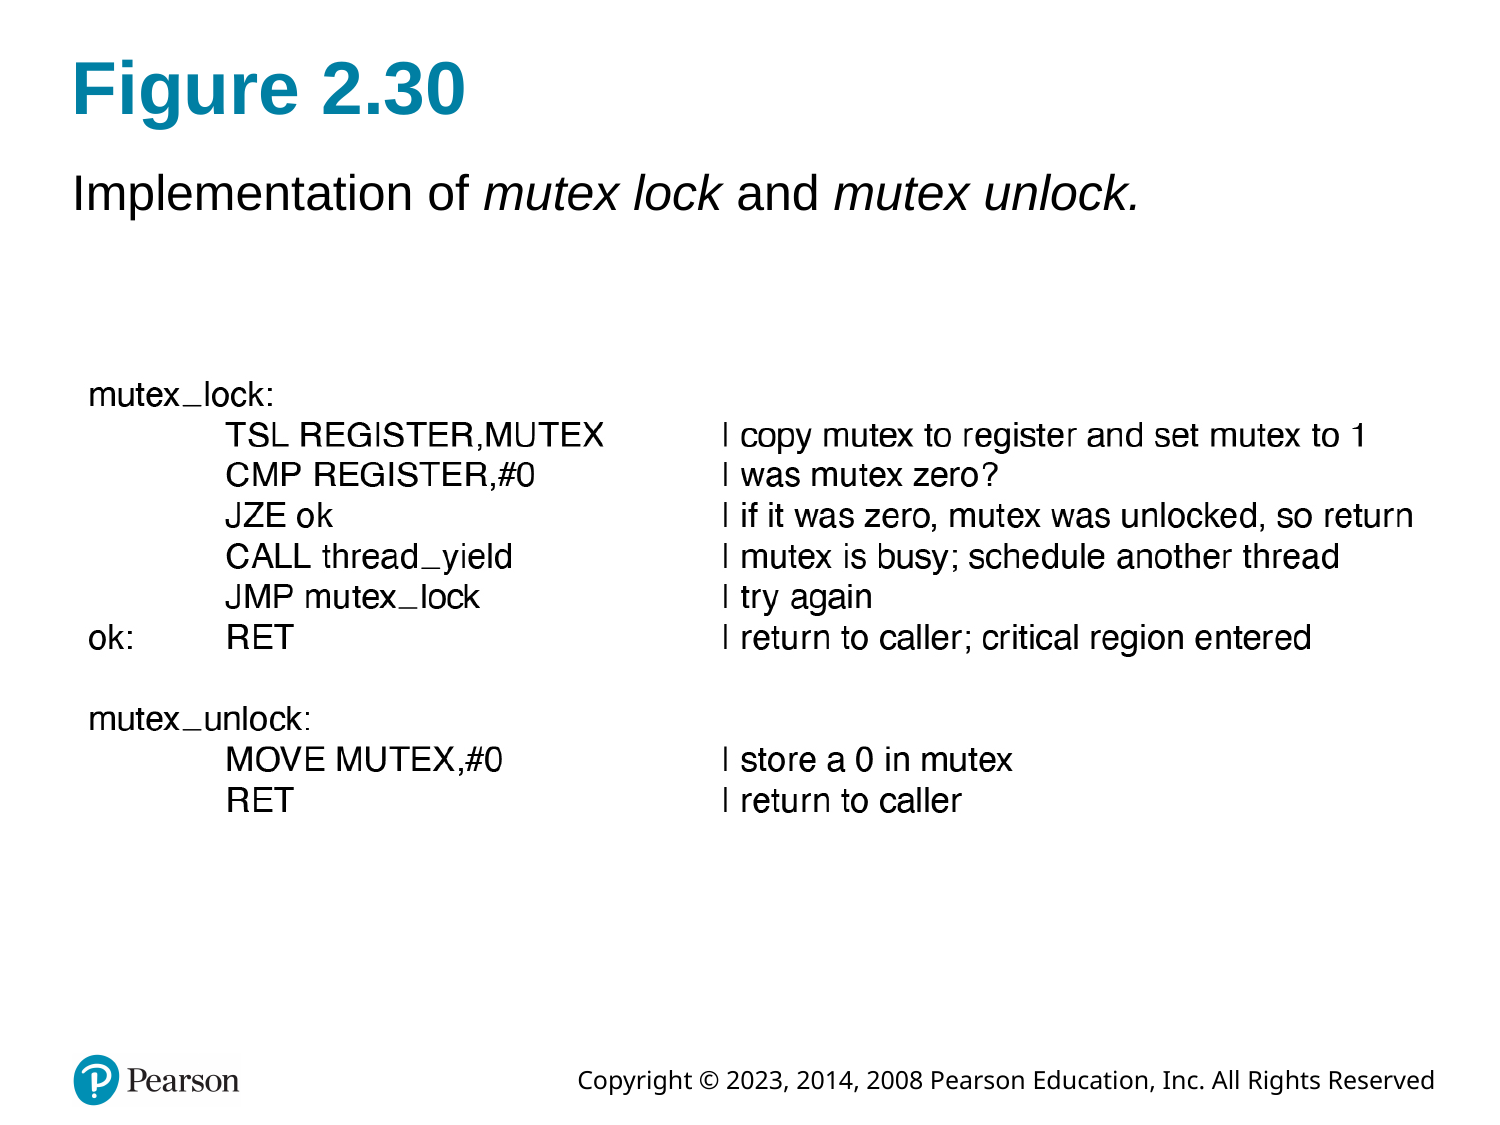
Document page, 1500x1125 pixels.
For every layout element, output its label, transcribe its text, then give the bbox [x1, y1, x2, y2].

list Implementation of mutex lock and mutex unlock. [71, 0, 1430, 513]
picture [83, 375, 1417, 817]
picture [72, 1053, 241, 1107]
